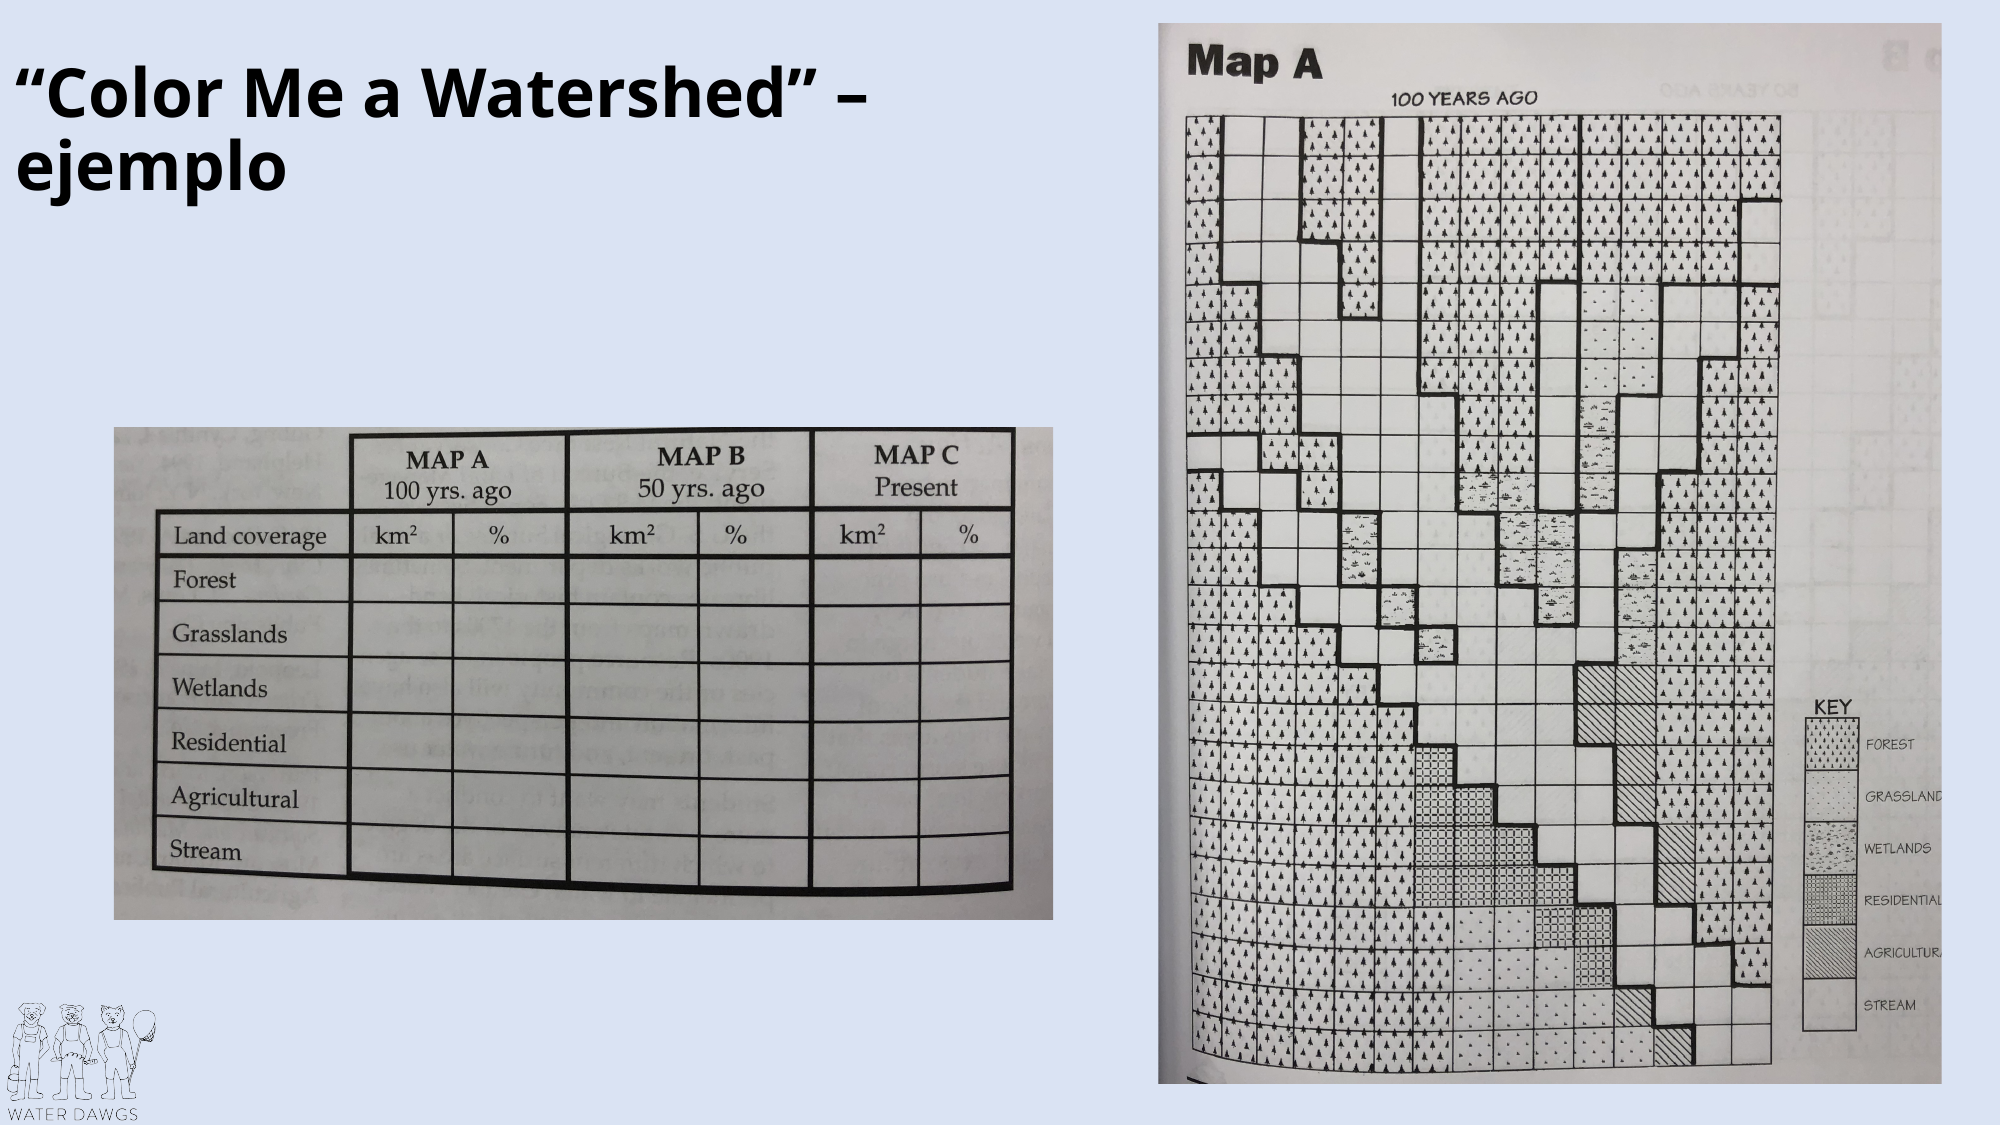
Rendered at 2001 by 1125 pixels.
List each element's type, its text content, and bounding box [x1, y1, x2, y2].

picture [113, 23, 2000, 1084]
title “Color Me a Watershed” – ejemplo [0, 23, 928, 241]
picture [0, 967, 172, 1125]
